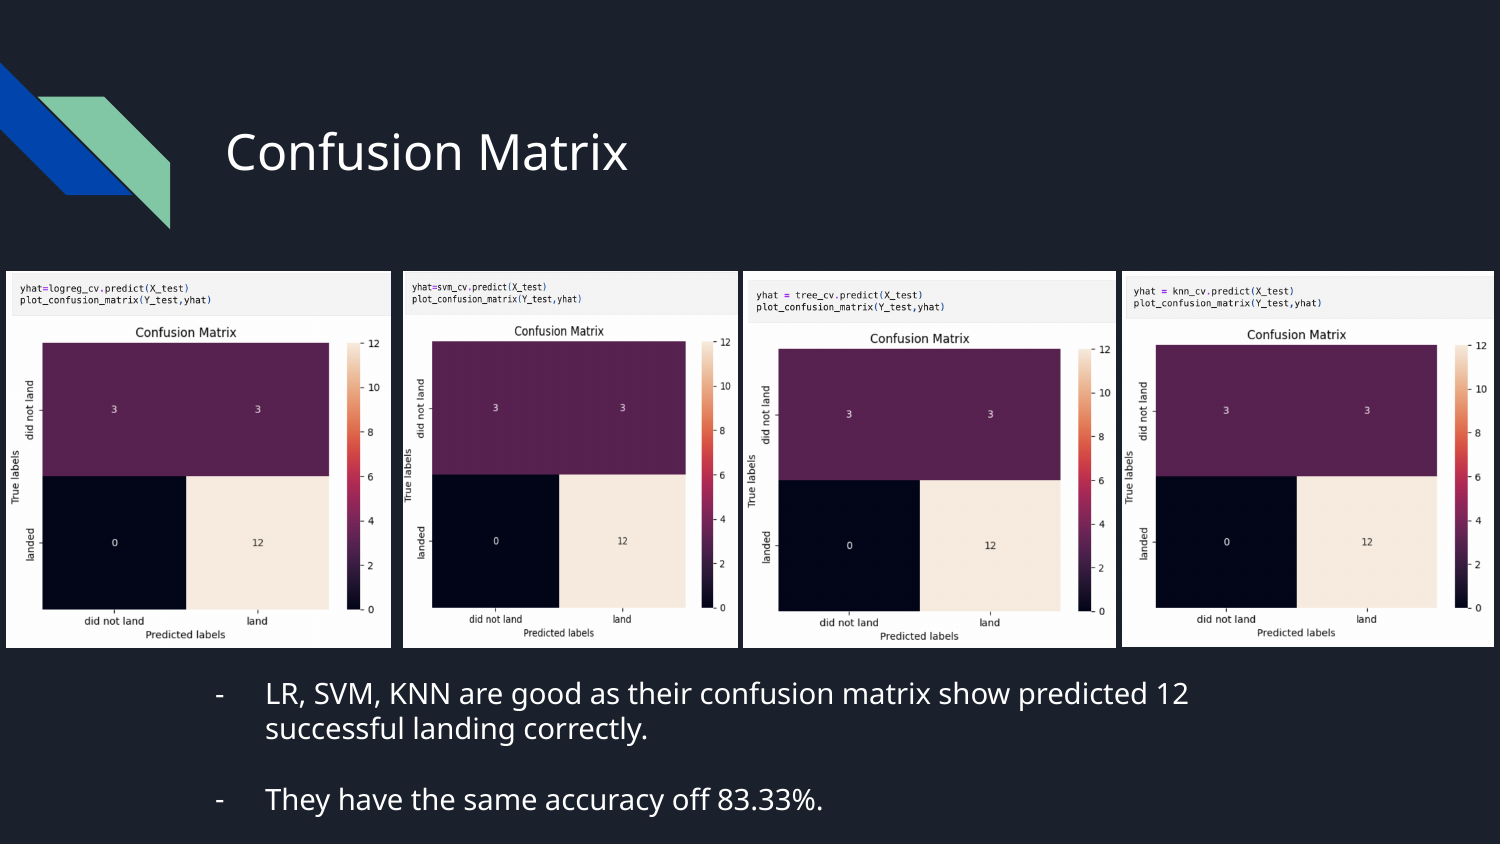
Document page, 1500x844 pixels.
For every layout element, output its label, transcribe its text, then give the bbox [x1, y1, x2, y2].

picture [743, 271, 1116, 648]
picture [403, 271, 738, 648]
title LR, SVM, KNN are good as their confusion matrix show predicted 12 successful landing correctly. They have the same accuracy off 83.33%. [179, 660, 1342, 832]
title Confusion Matrix [210, 105, 1366, 217]
picture [1121, 271, 1494, 647]
picture [6, 271, 391, 648]
